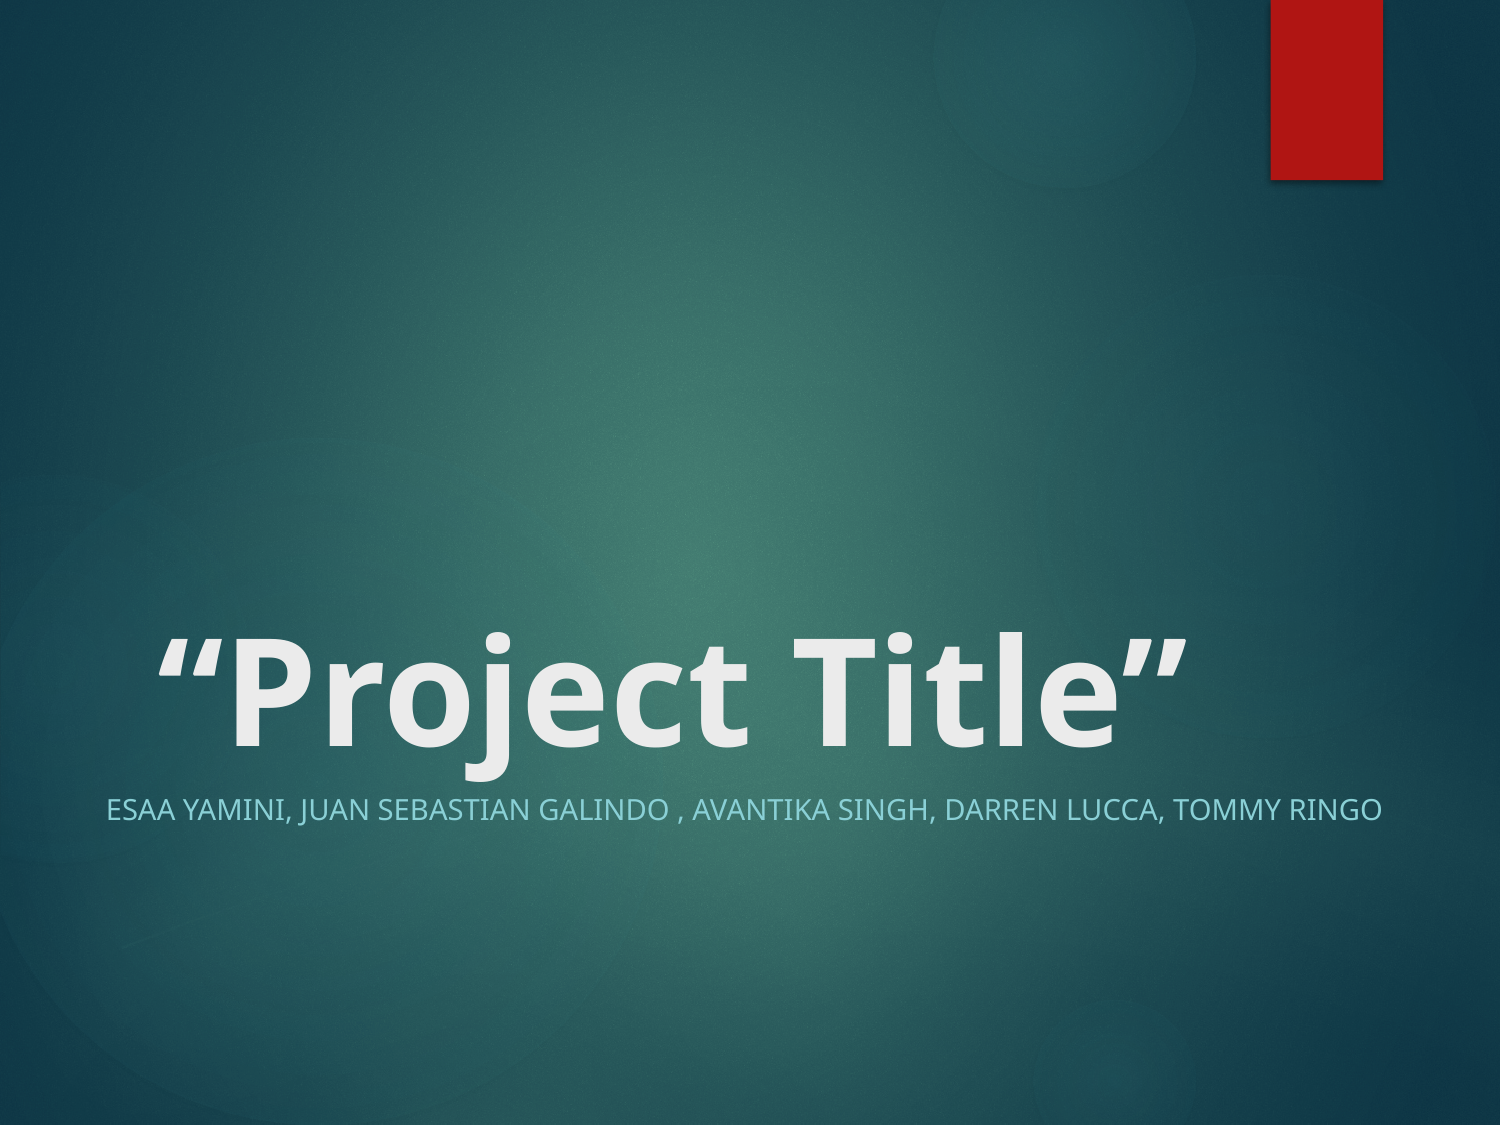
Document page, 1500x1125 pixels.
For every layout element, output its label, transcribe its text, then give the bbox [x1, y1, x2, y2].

subtitle Esaa Yamini, Juan Sebastian galindo , Avantika singh, Darren lucca, tommy ringo [90, 783, 1435, 925]
title “Project Title” [142, 237, 1229, 783]
